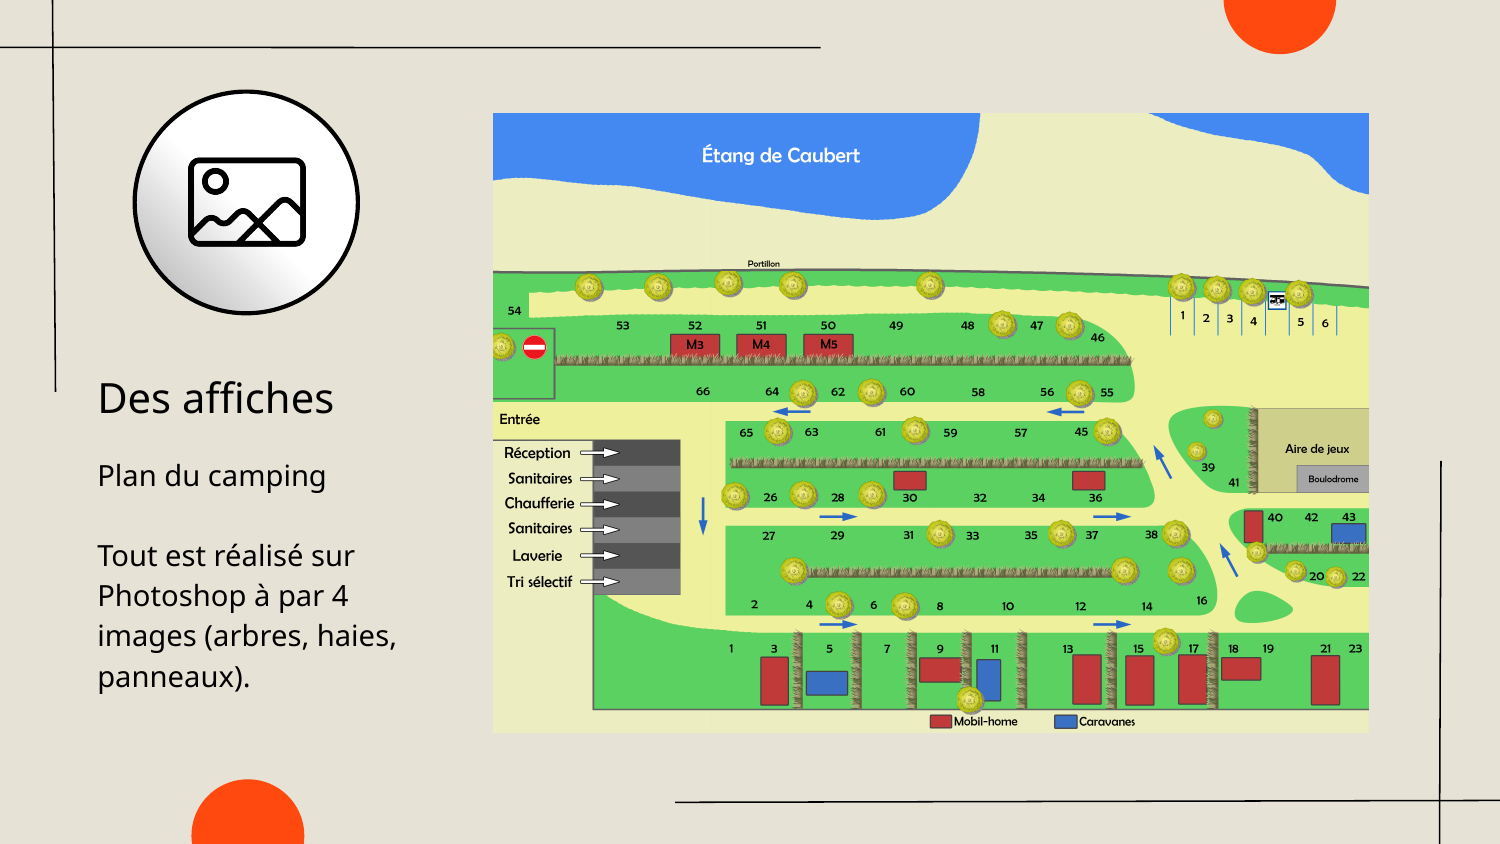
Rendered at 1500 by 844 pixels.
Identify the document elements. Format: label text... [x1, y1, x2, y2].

picture [493, 113, 1369, 733]
picture [188, 143, 306, 261]
text_box [132, 89, 360, 316]
subtitle Plan du camping Tout est réalisé sur Photoshop à par 4 images (arbres, haies, panneaux). [82, 437, 440, 579]
subtitle Des affiches [82, 372, 440, 437]
